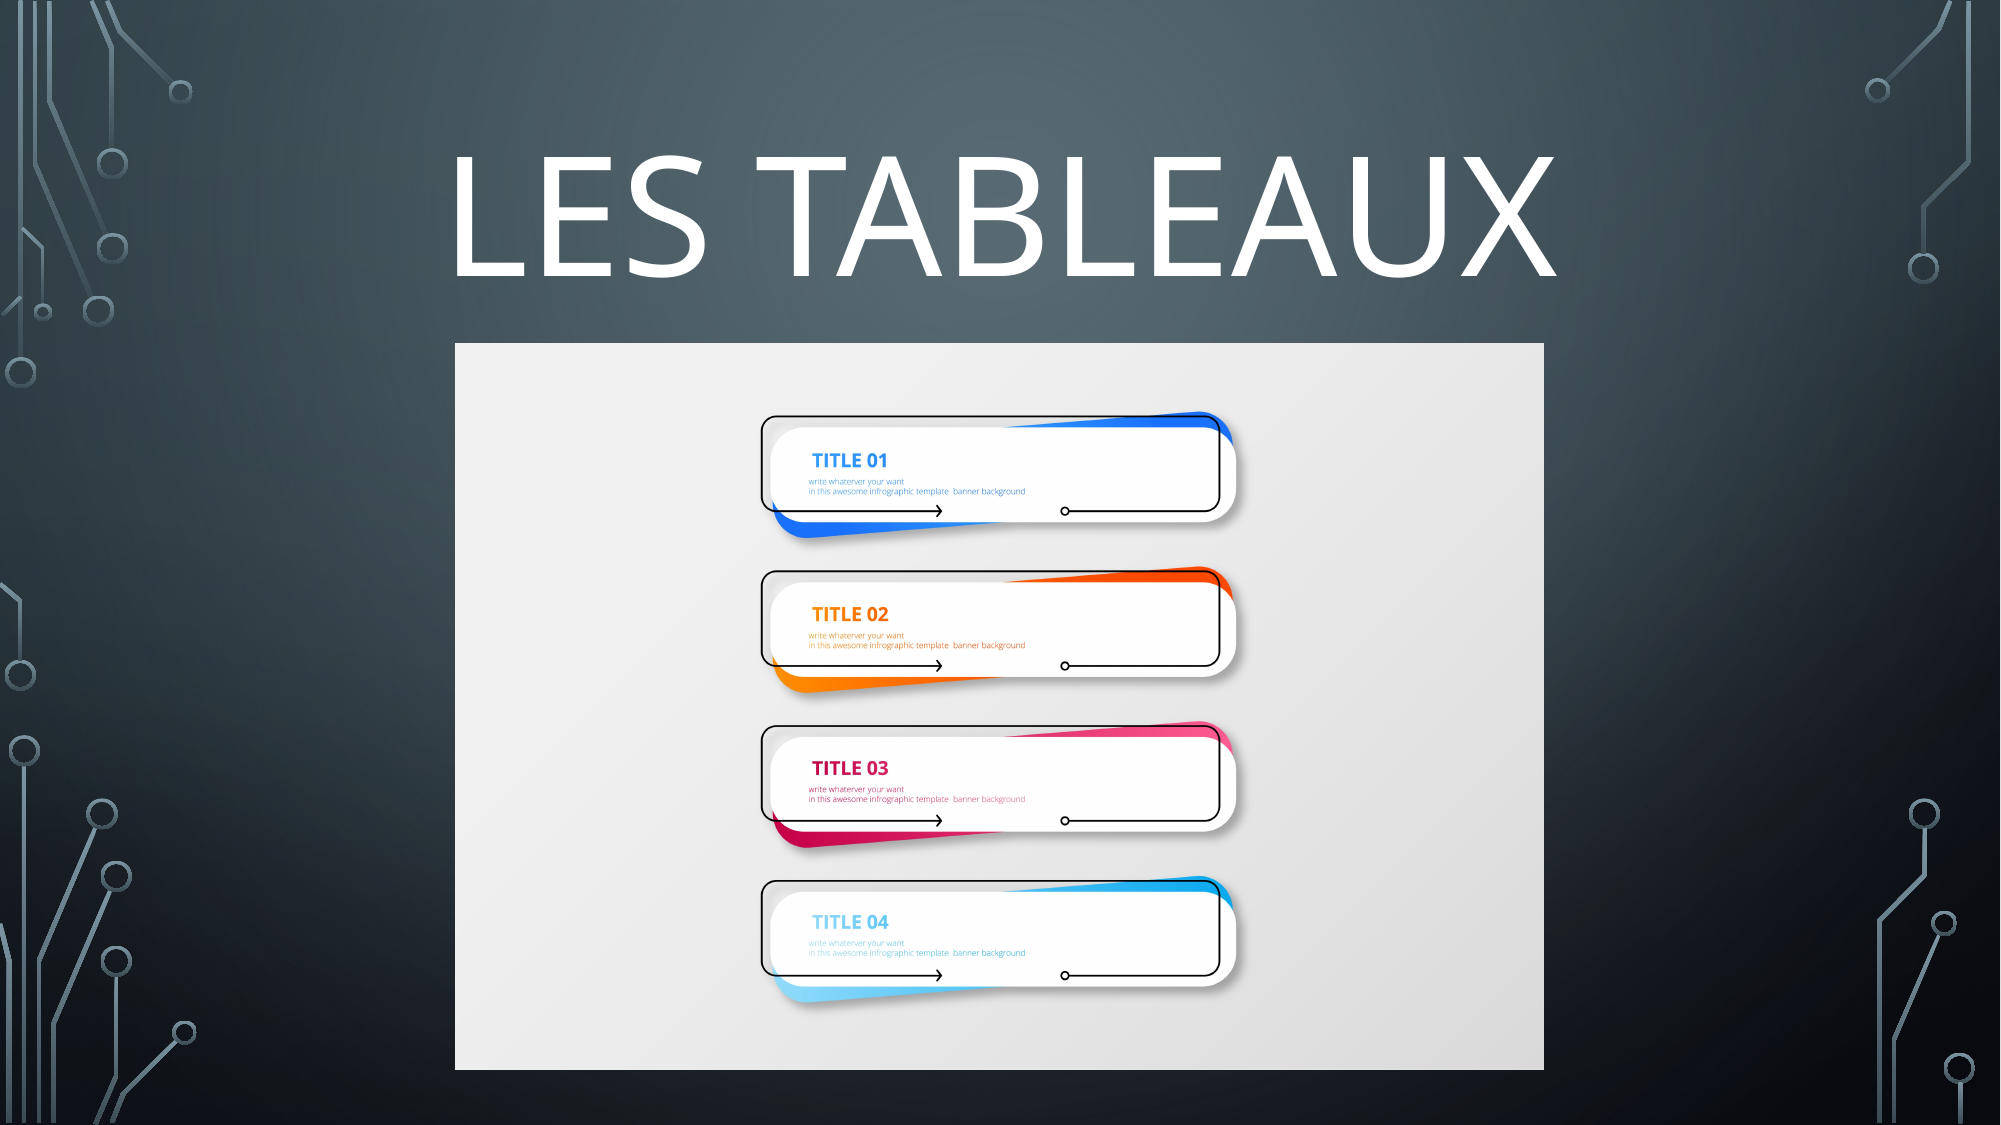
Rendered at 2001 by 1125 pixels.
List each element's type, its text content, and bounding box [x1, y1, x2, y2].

title Les tableaux [187, 101, 1813, 344]
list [455, 343, 1544, 1070]
